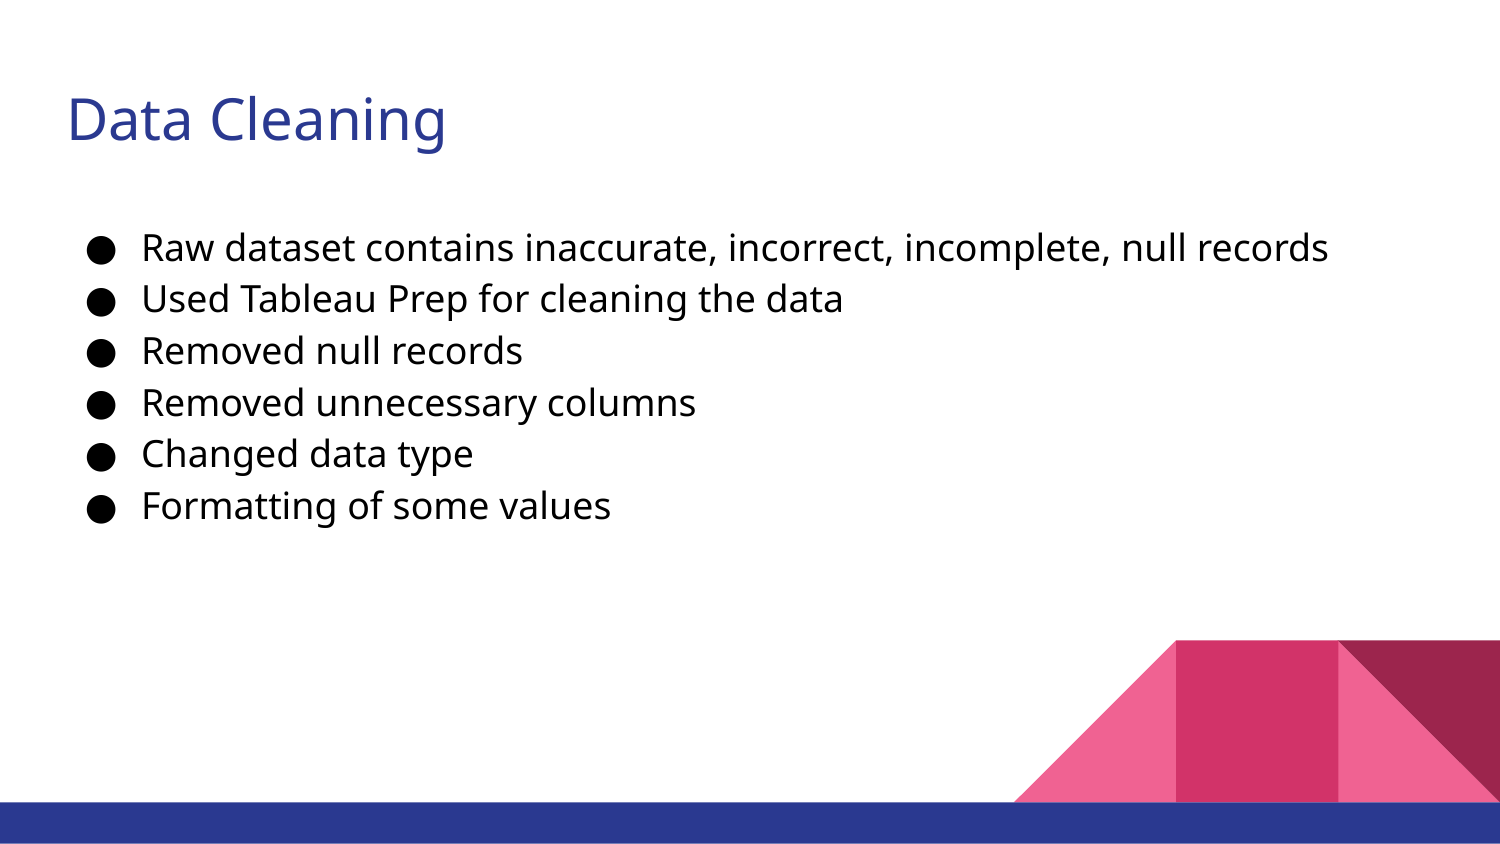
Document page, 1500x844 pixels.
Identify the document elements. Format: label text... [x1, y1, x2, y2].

title Data Cleaning [51, 67, 1449, 167]
list Raw dataset contains inaccurate, incorrect, incomplete, null records Used Tableau Prep for cleaning the data Removed null records Removed unnecessary columns Changed data type Formatting of some values [51, 201, 1449, 750]
